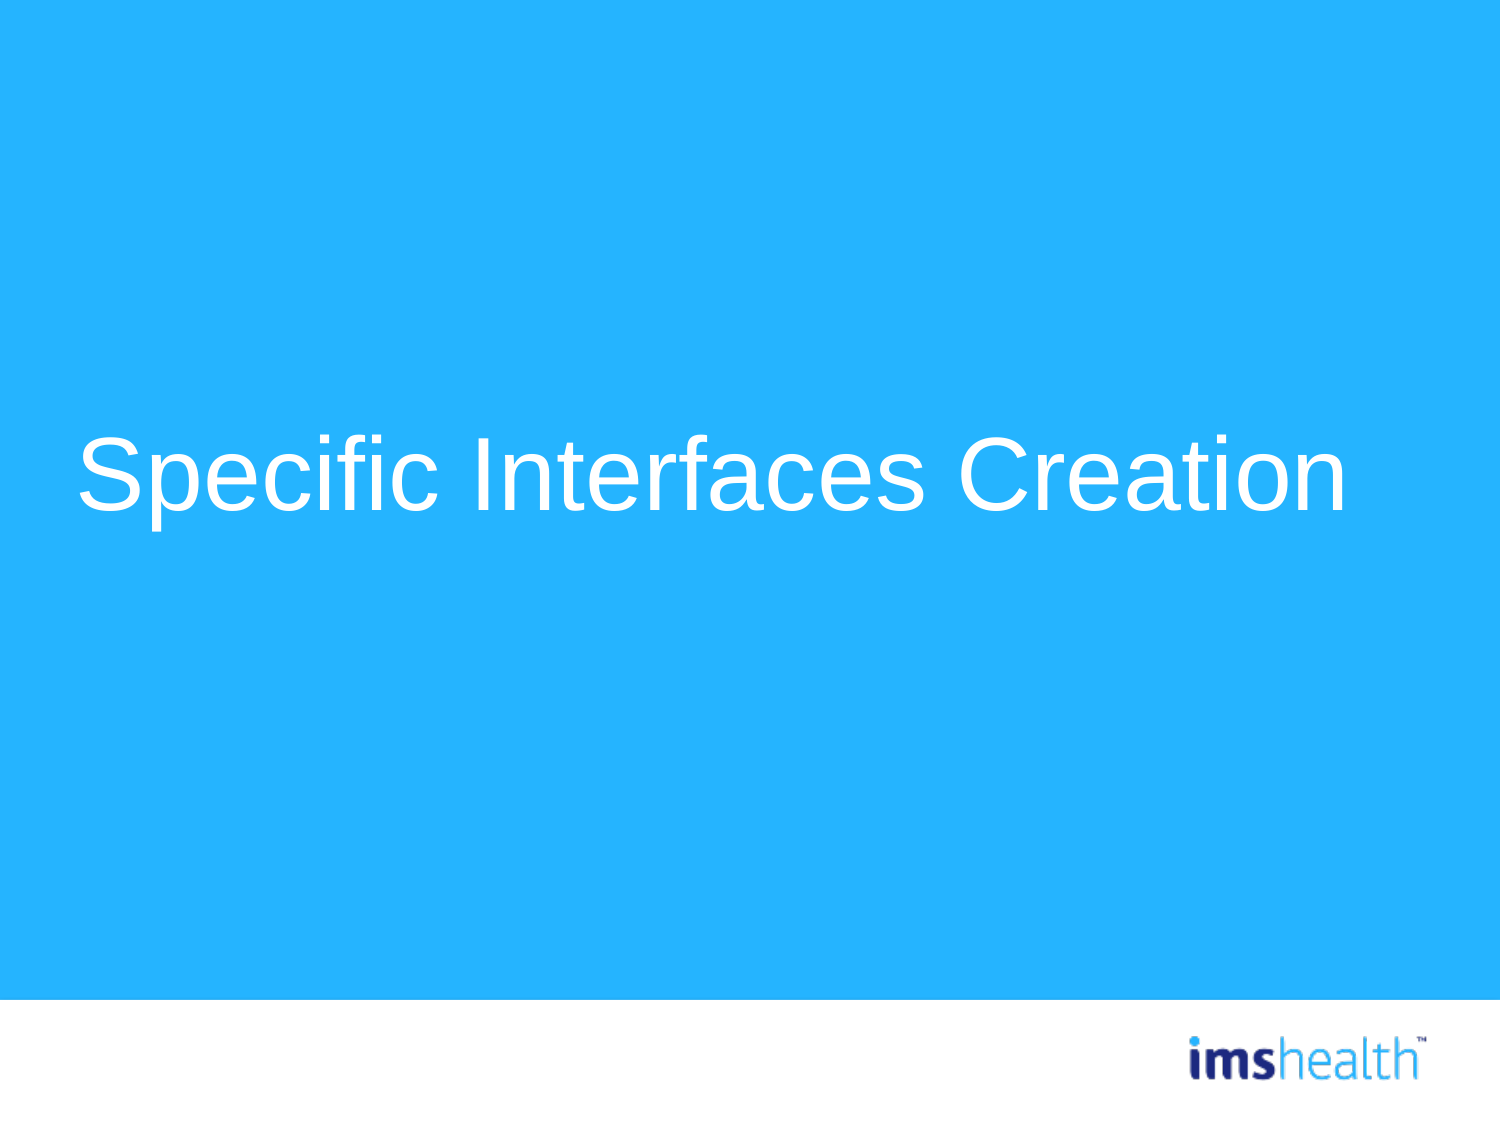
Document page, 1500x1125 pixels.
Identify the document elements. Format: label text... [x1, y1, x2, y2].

picture [1187, 1029, 1428, 1091]
list Specific Interfaces Creation [75, 287, 1391, 531]
